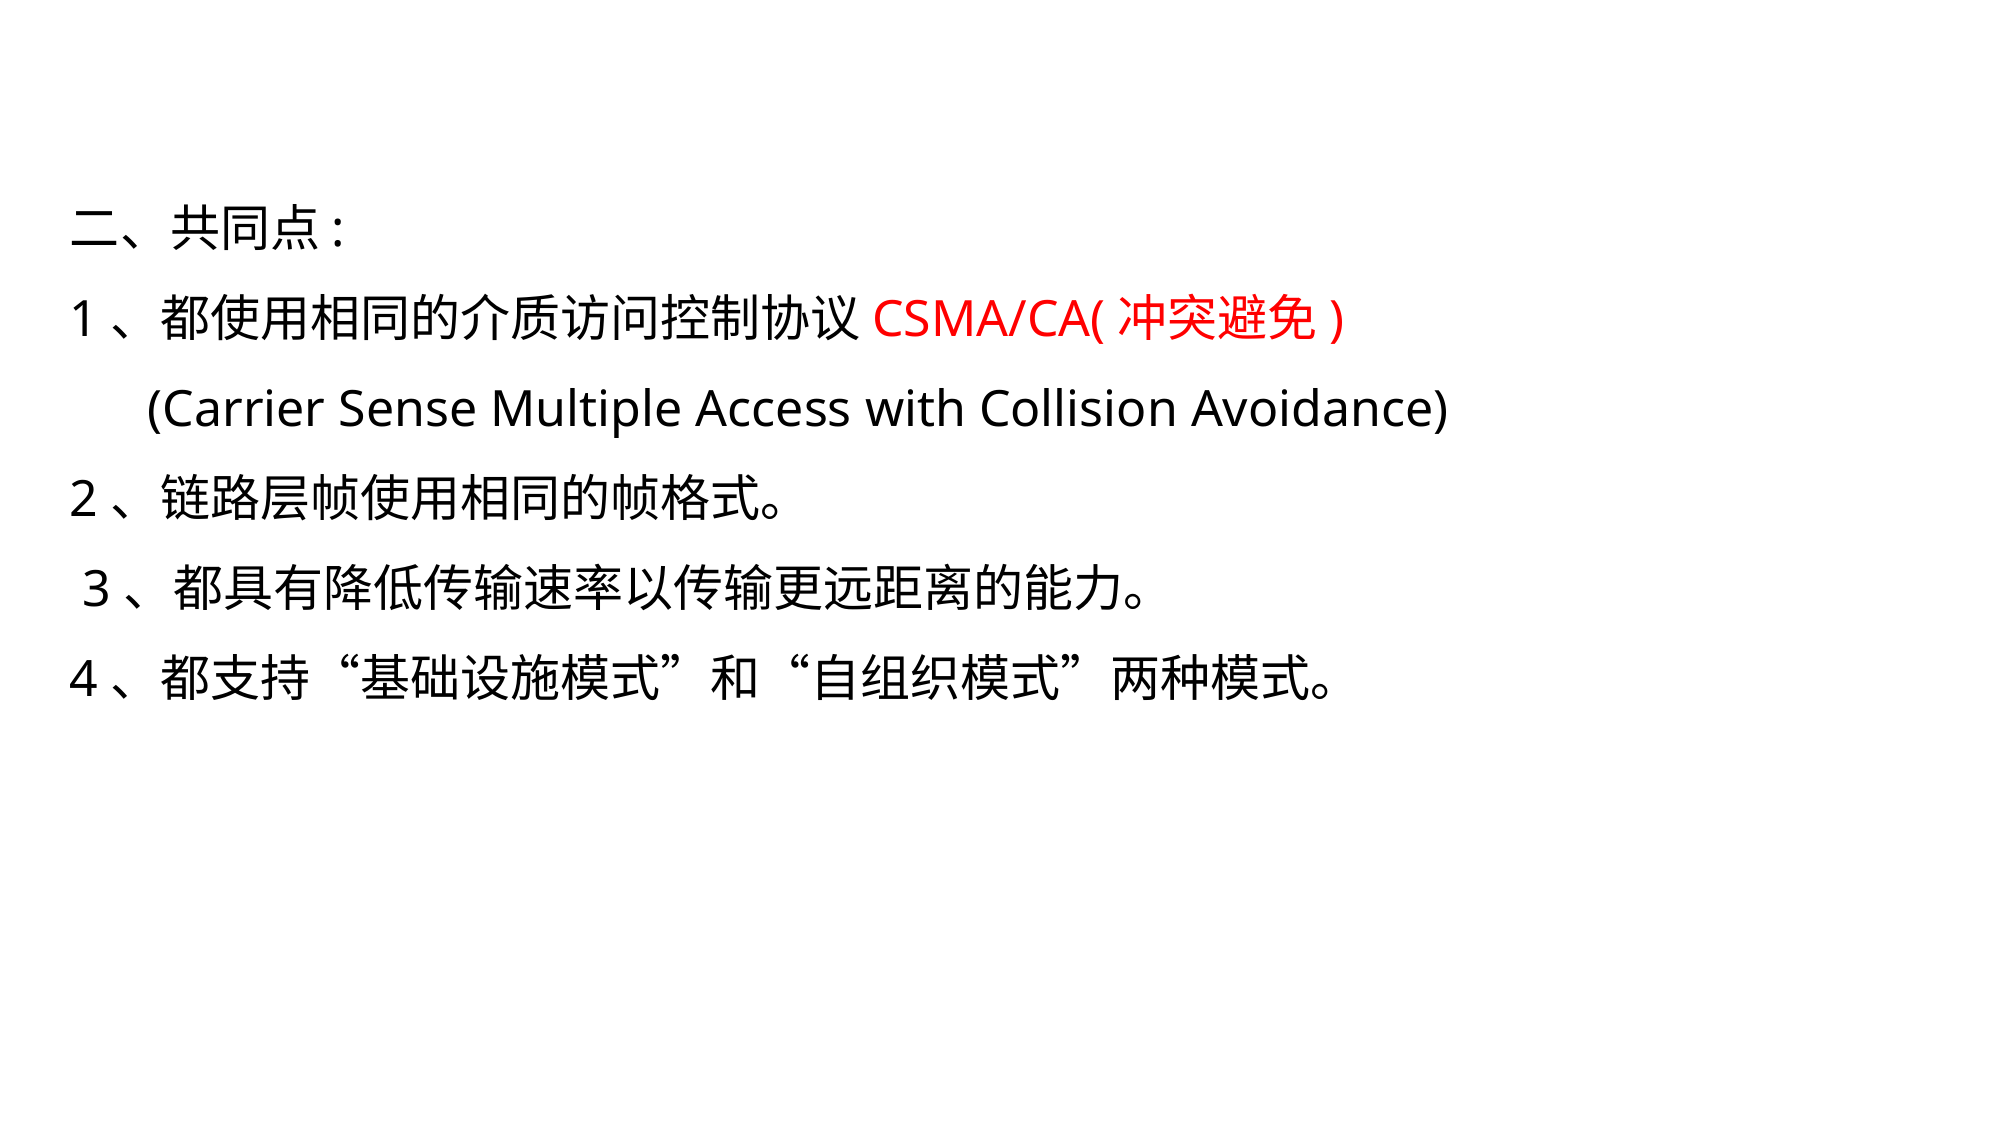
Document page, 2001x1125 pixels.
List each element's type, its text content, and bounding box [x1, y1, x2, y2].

text_box 二、共同点: 1、都使用相同的介质访问控制协议CSMA/CA(冲突避免) (Carrier Sense Multiple Access with Collision Avoidance) 2、链路层帧使用相同的帧格式。 3、都具有降低传输速率以传输更远距离的能力。 4、都支持“基础设施模式”和“自组织模式”两种模式。 [55, 158, 1788, 714]
